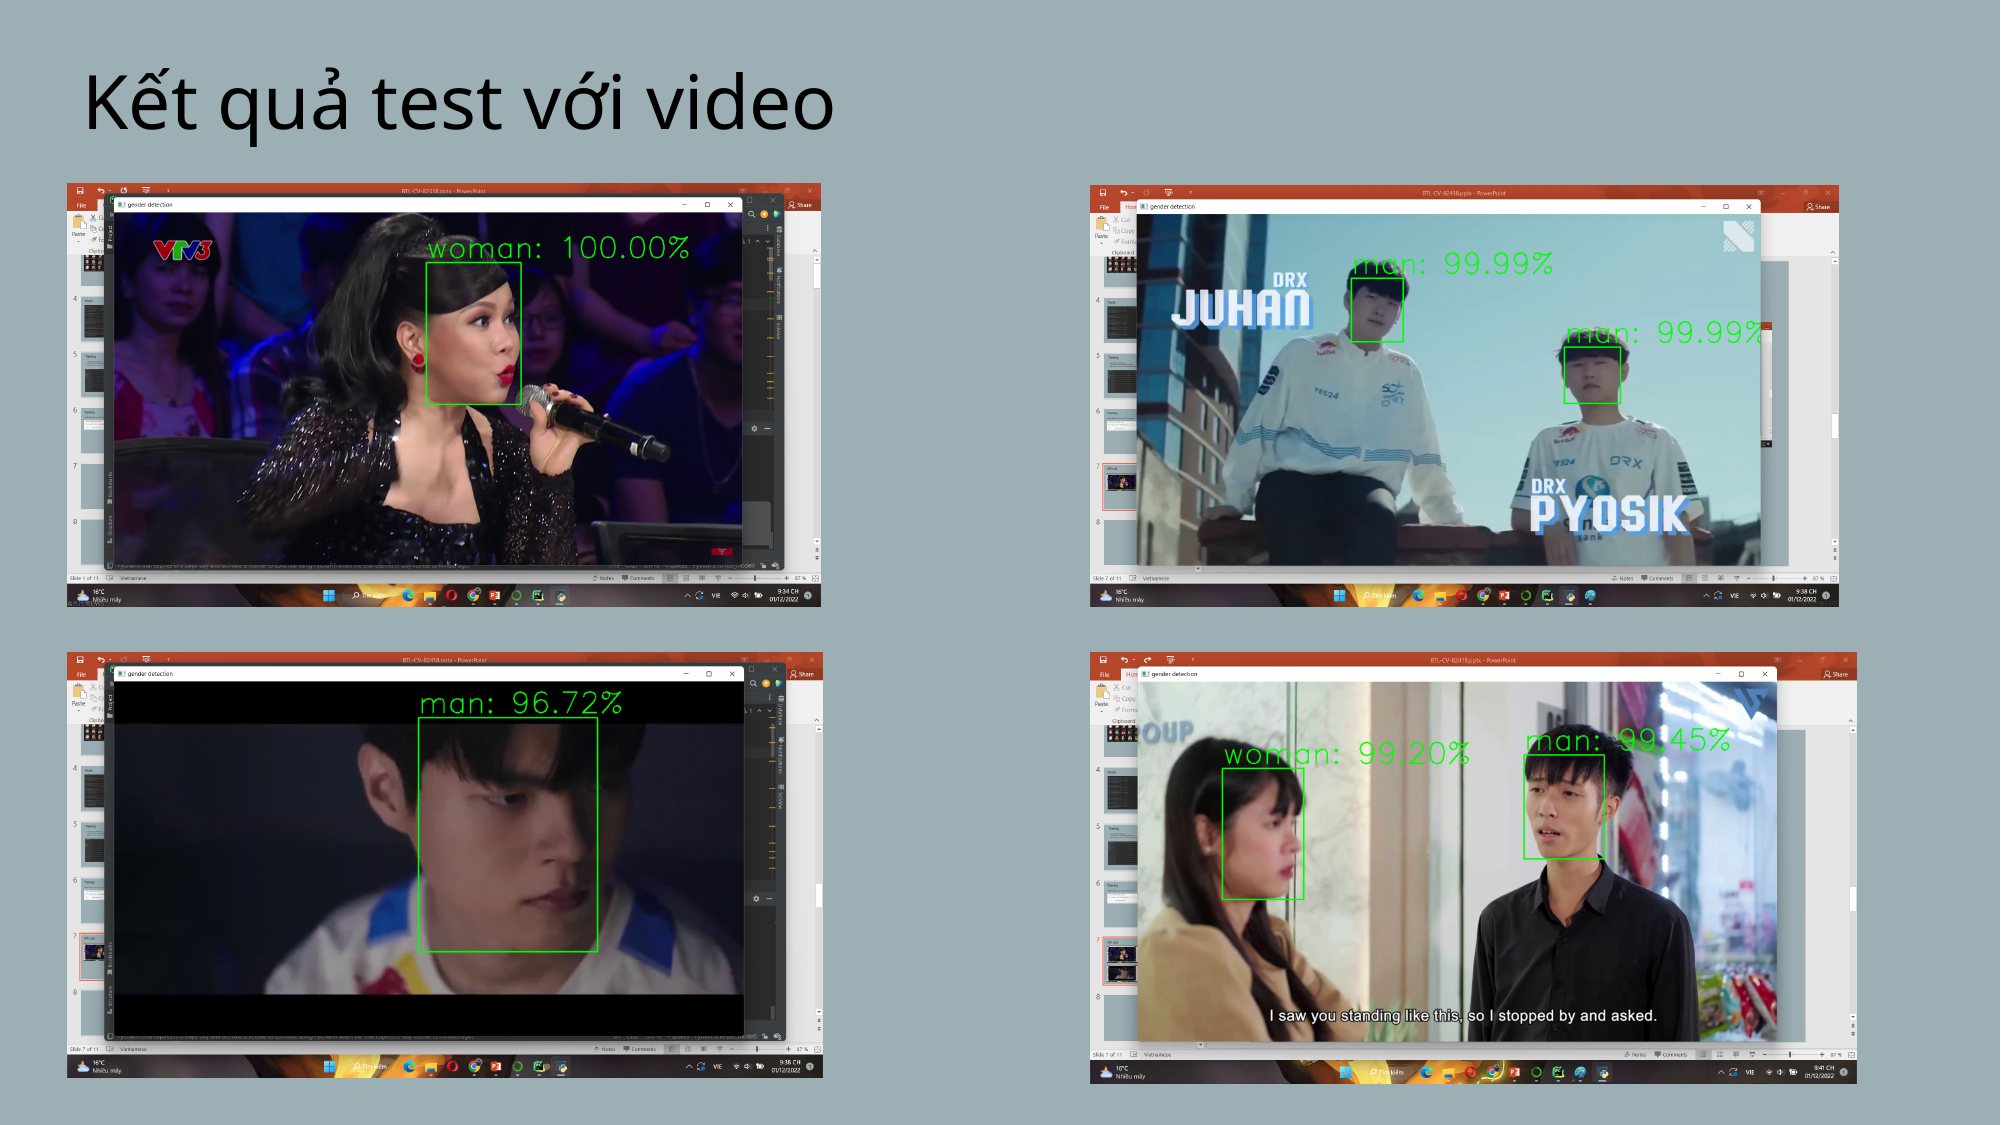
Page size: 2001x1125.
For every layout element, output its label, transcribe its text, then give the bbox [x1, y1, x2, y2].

picture [1090, 652, 1857, 1084]
picture [1090, 185, 1839, 607]
picture [67, 183, 821, 607]
text_box Kết quả test với video [67, 47, 1031, 153]
picture [67, 652, 823, 1078]
